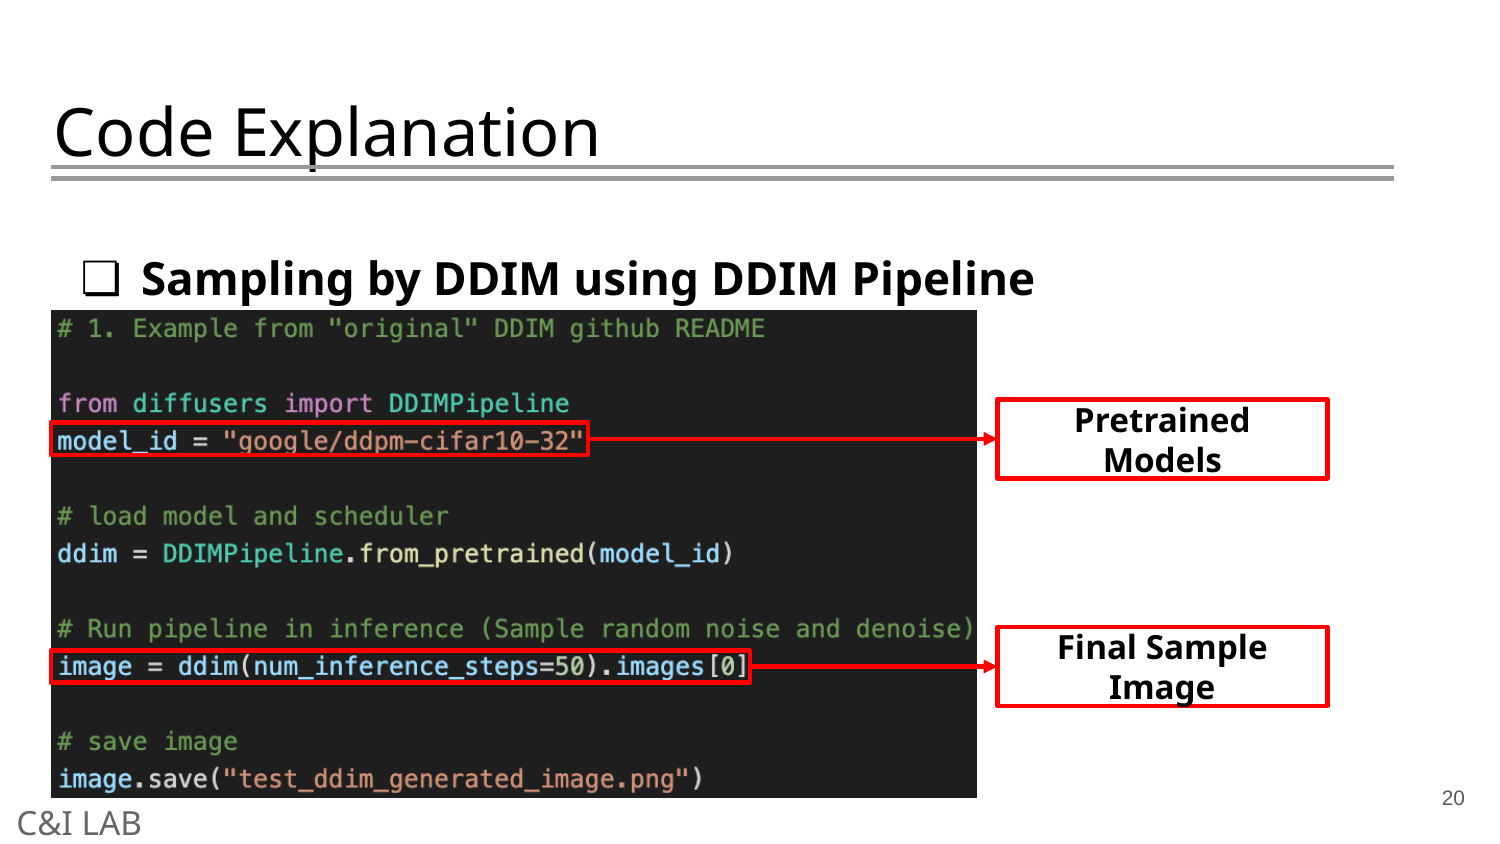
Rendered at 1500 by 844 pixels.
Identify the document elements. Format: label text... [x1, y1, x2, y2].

text_box C&I LAB [1, 801, 1500, 844]
text_box Pretrained Models [995, 397, 1329, 480]
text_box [50, 166, 1395, 179]
list Sampling by DDIM using DDIM Pipeline [51, 226, 1449, 321]
text_box Final Sample Image [995, 625, 1329, 708]
title Code Explanation [38, 74, 1437, 169]
slide_number 20 [1389, 764, 1480, 801]
picture [50, 310, 977, 799]
